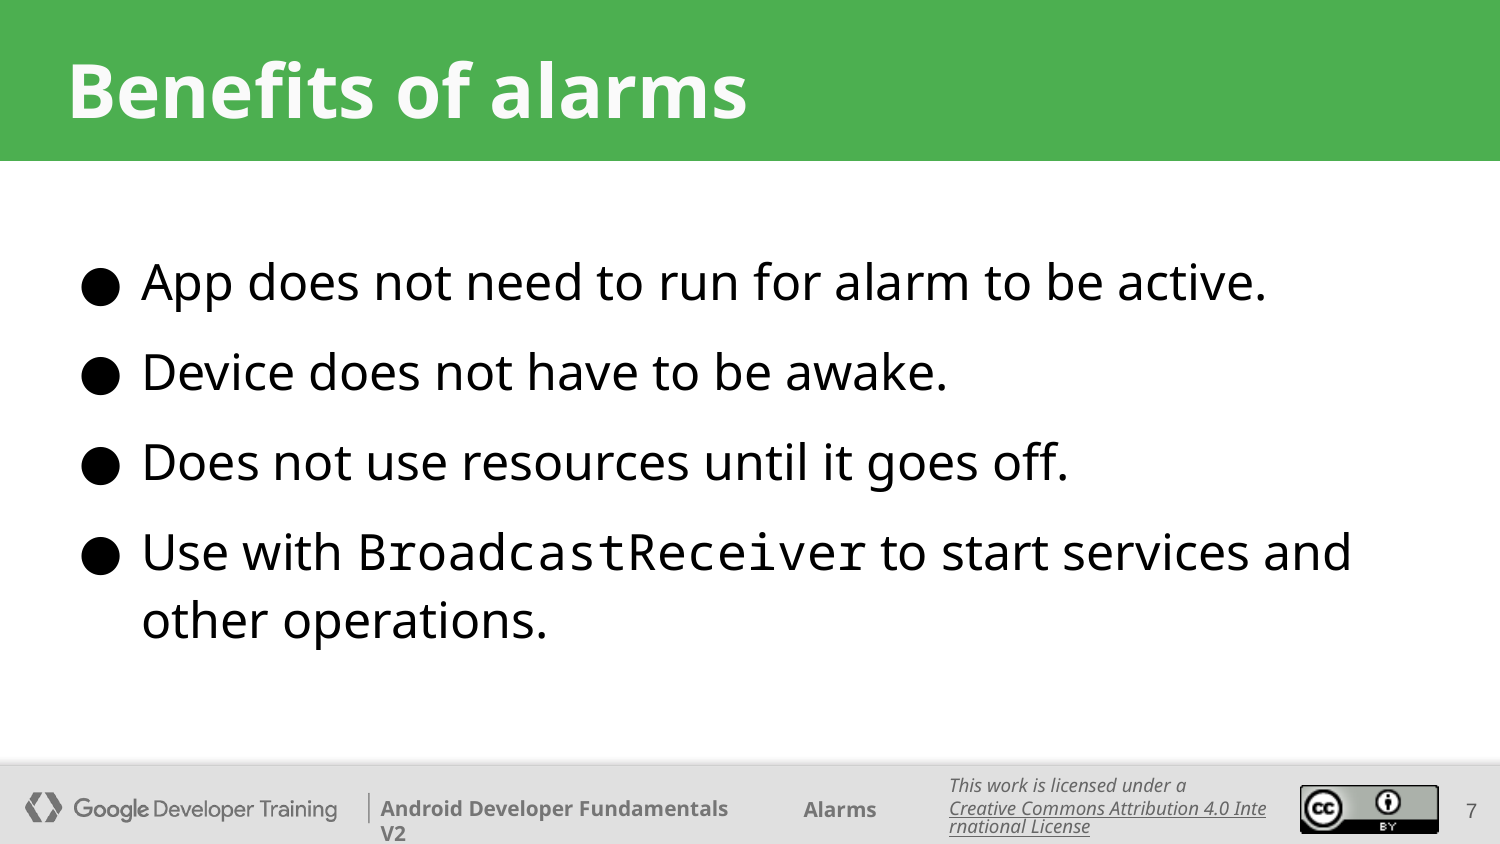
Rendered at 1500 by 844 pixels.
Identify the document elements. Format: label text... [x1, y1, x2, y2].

picture [0, 161, 1500, 844]
title Benefits of alarms [51, 28, 1449, 122]
slide_number ‹#› [1402, 777, 1493, 842]
list App does not need to run for alarm to be active. Device does not have to be awake. Does not use resources until it goes off. Use with BroadcastReceiver to start services and other operations. [51, 226, 1431, 659]
